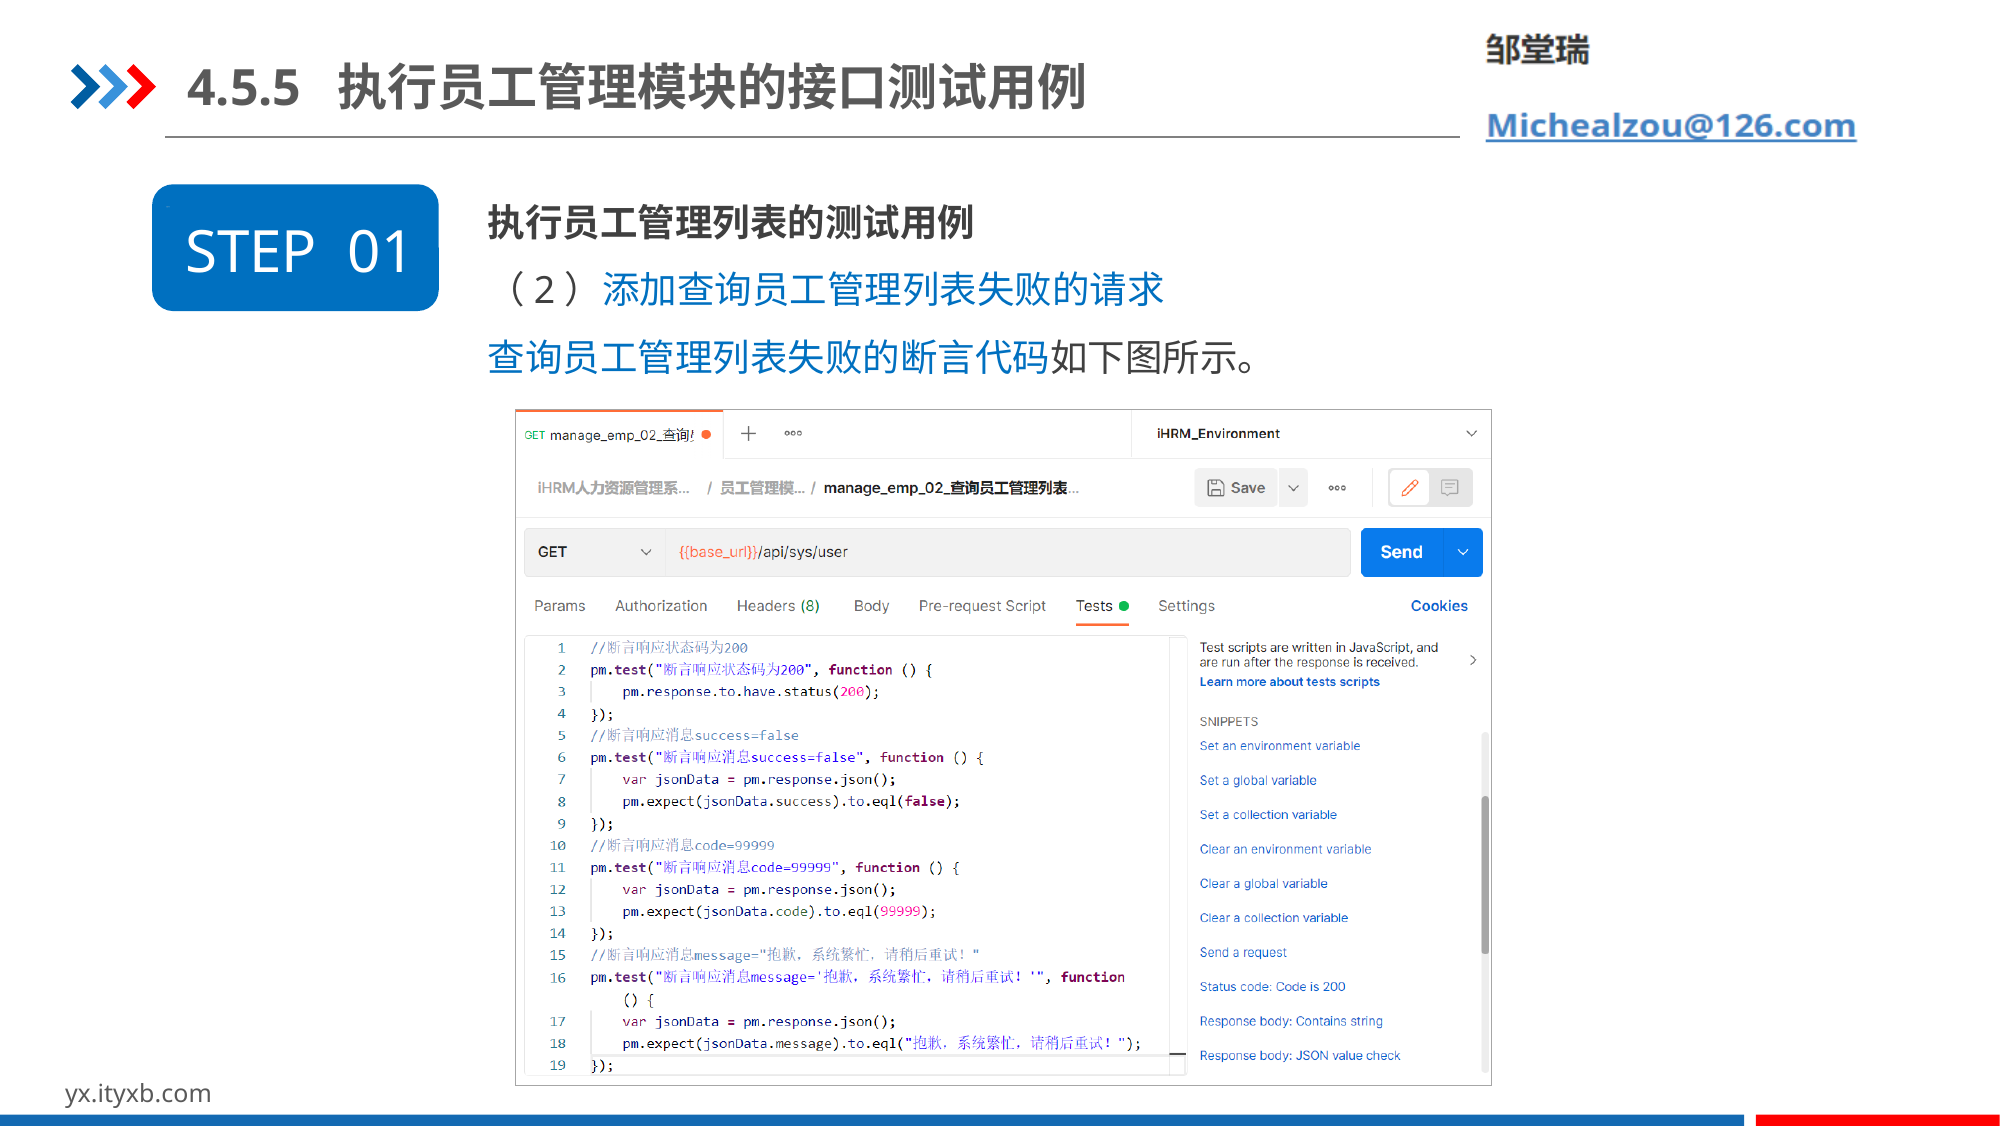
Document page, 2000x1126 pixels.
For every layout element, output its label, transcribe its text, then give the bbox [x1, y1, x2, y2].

text_box 4.5.5 执行员工管理模块的接口测试用例 [187, 43, 1191, 127]
picture [515, 408, 1492, 1086]
text_box STEP 01 [166, 206, 434, 292]
text_box [149, 182, 441, 314]
text_box 执行员工管理列表的测试用例 （2）添加查询员工管理列表失败的请求 查询员工管理列表失败的断言代码如下图所示。 [472, 169, 1775, 387]
picture [1460, 0, 1898, 145]
